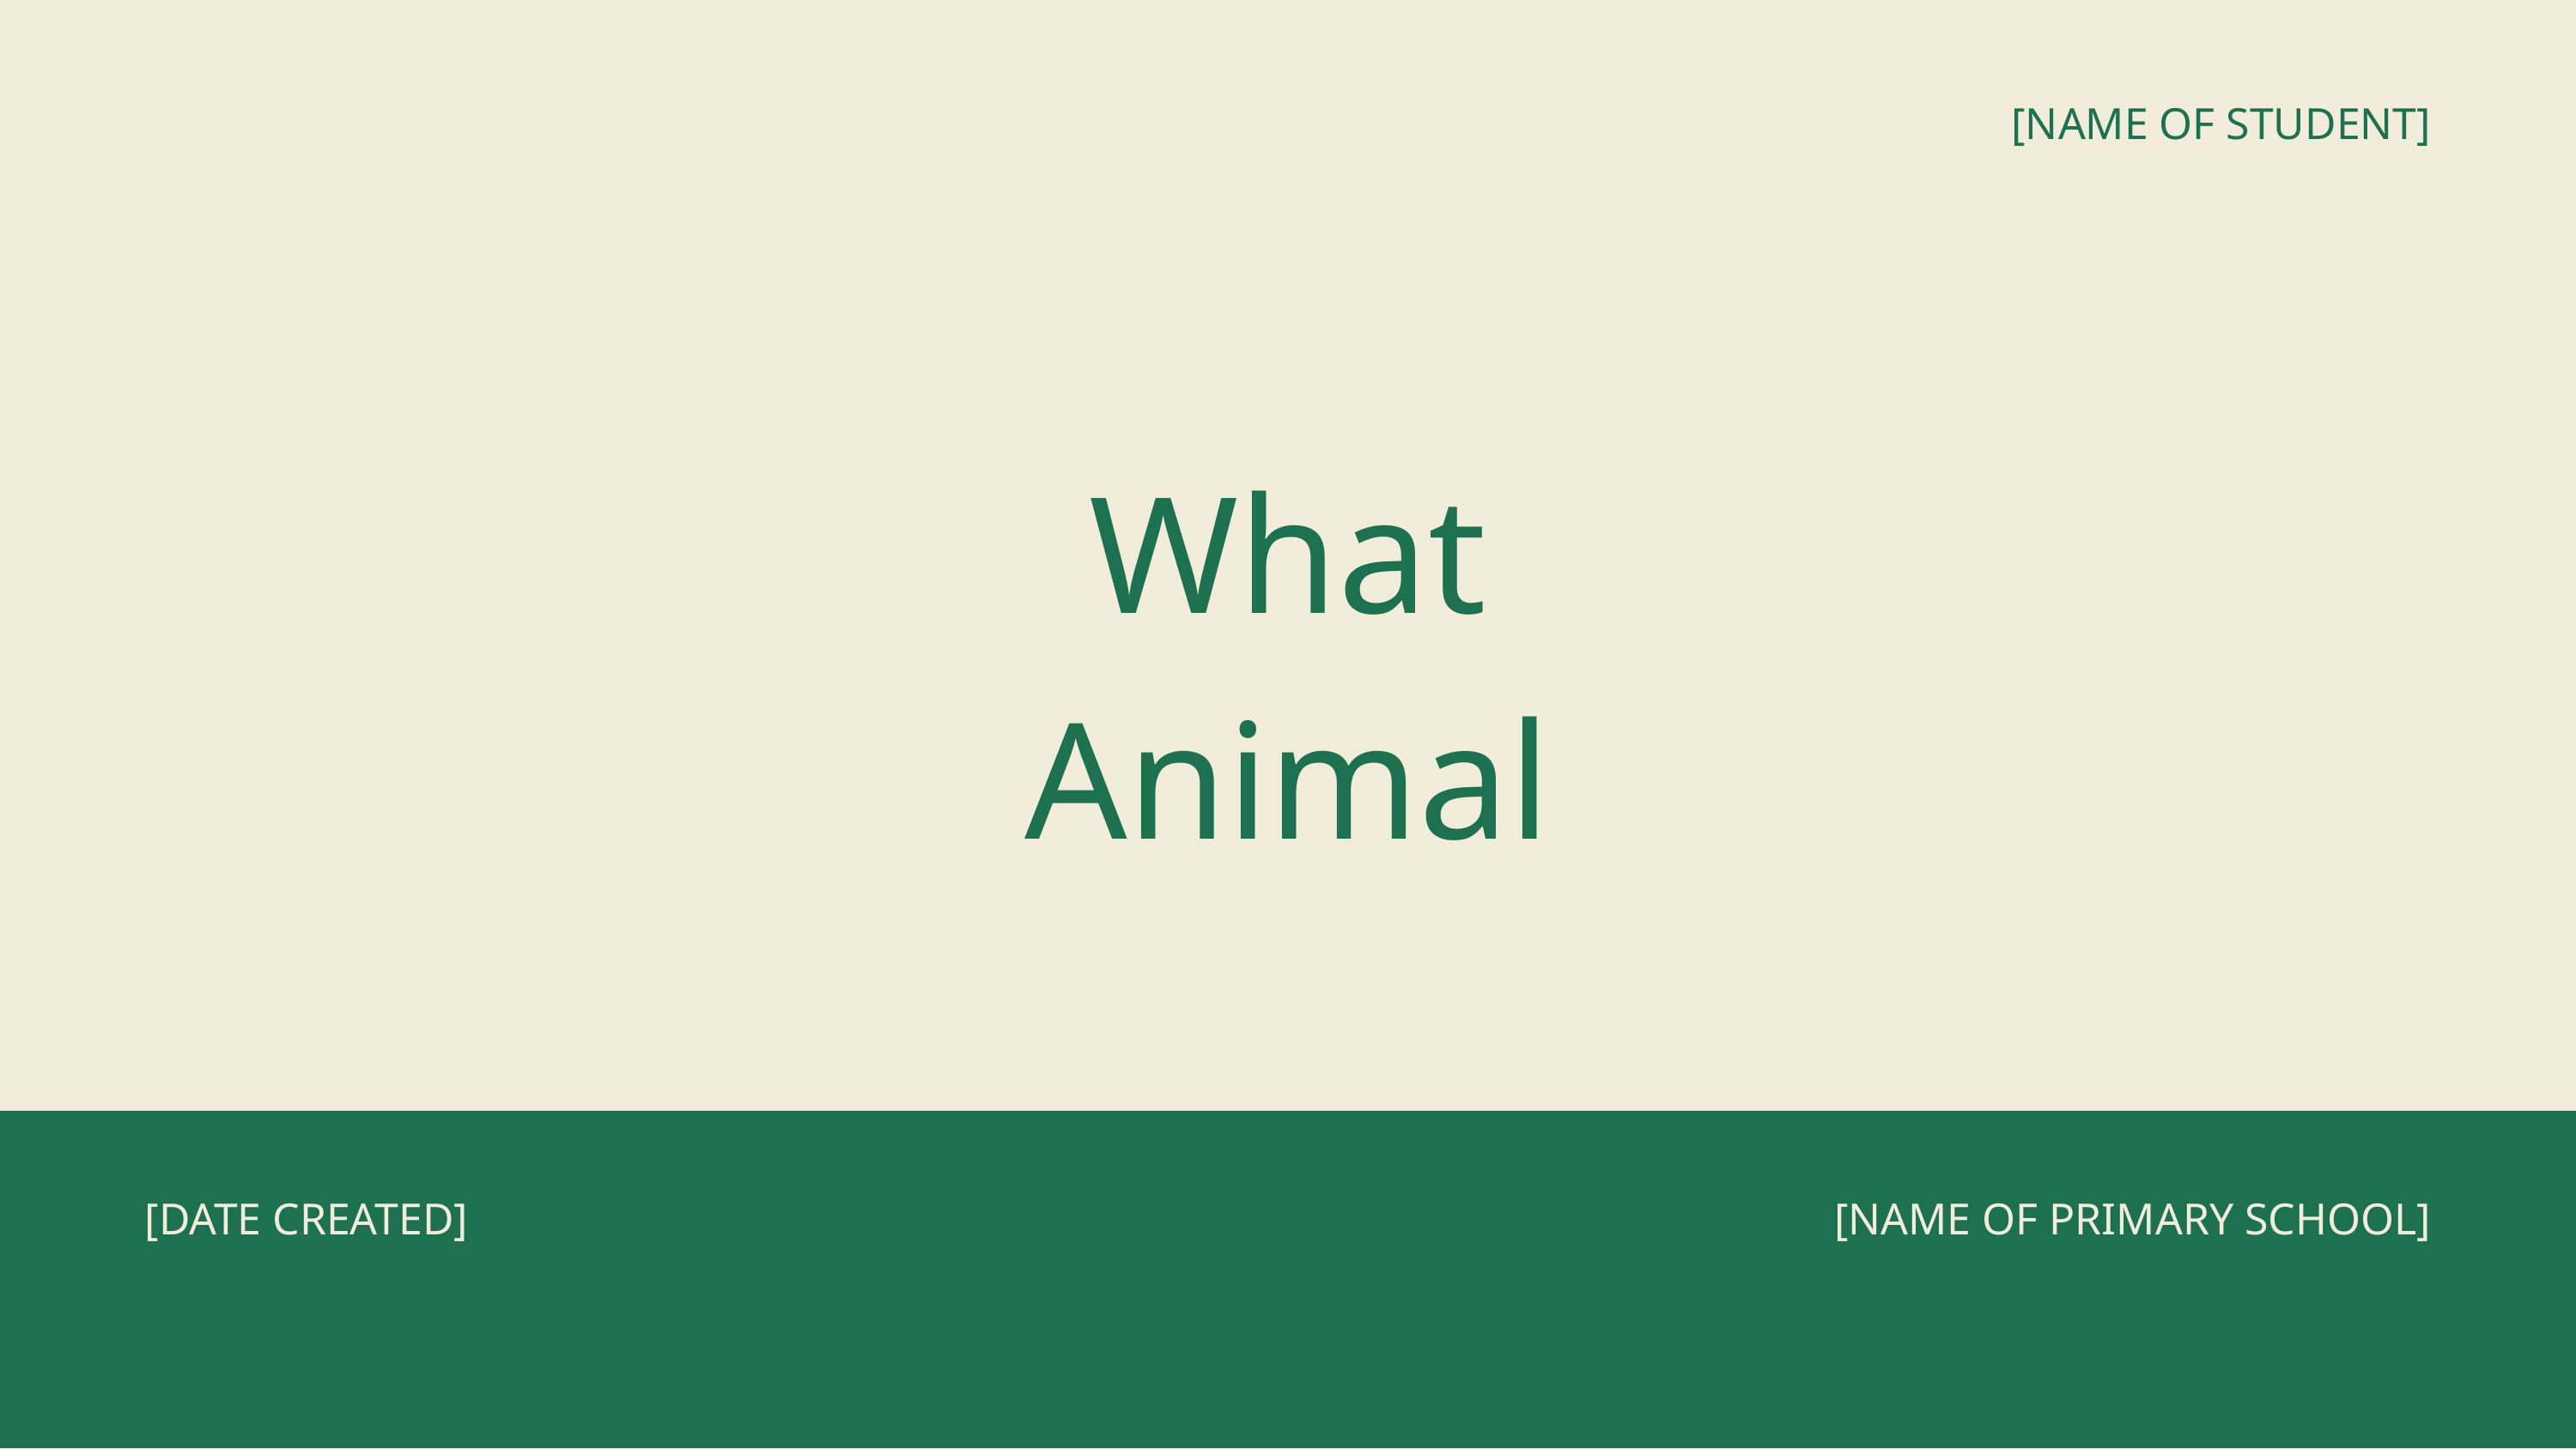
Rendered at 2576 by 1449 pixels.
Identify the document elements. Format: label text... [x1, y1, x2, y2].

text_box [0, 1111, 2576, 1449]
text_box What Animal [666, 421, 1910, 872]
text_box [NAME OF STUDENT] [1930, 88, 2432, 149]
